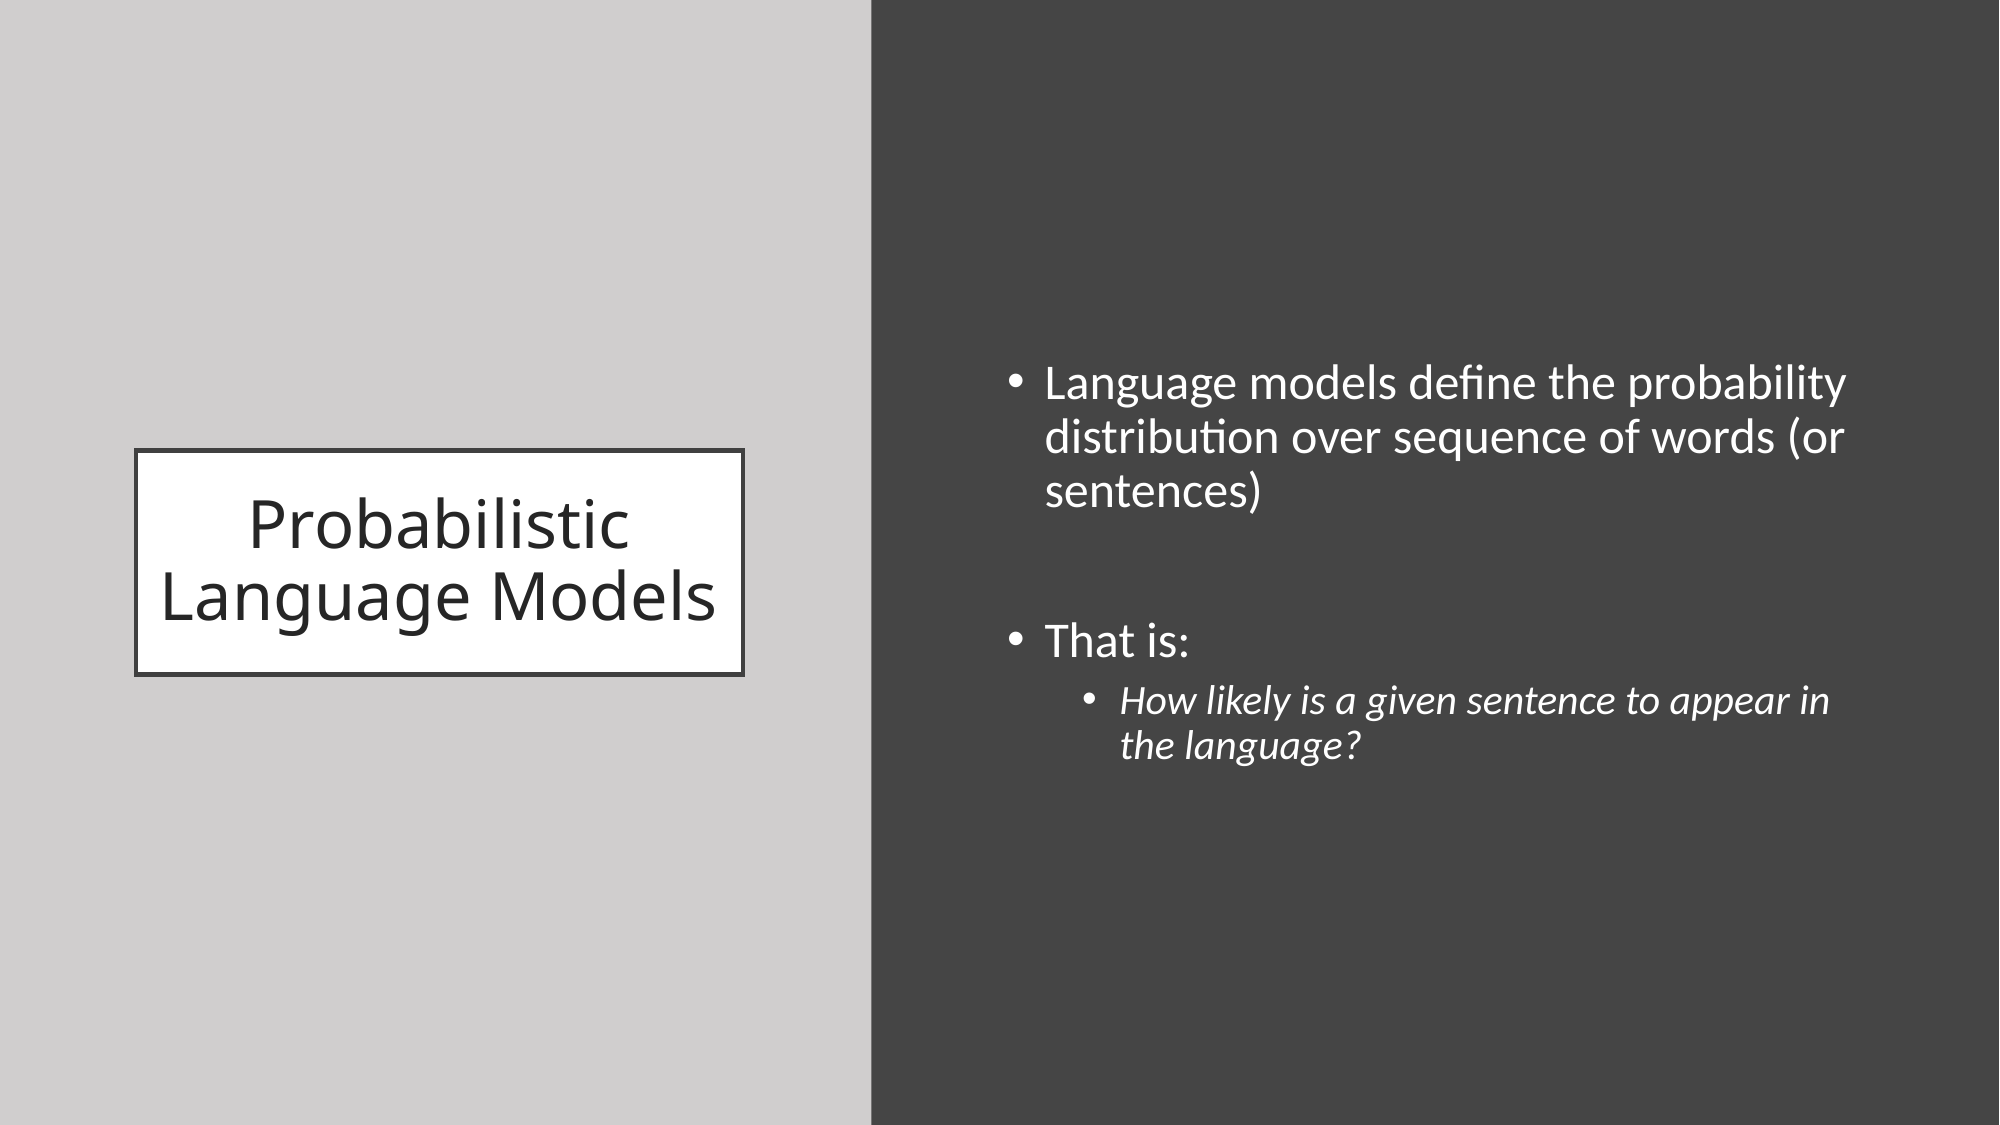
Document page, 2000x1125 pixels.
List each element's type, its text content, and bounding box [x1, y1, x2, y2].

list Language models define the probability distribution over sequence of words (or sentences) That is: How likely is a given sentence to appear in the language? [992, 131, 1880, 994]
text_box [0, 0, 872, 1125]
title Probabilistic Language Models [136, 450, 743, 675]
